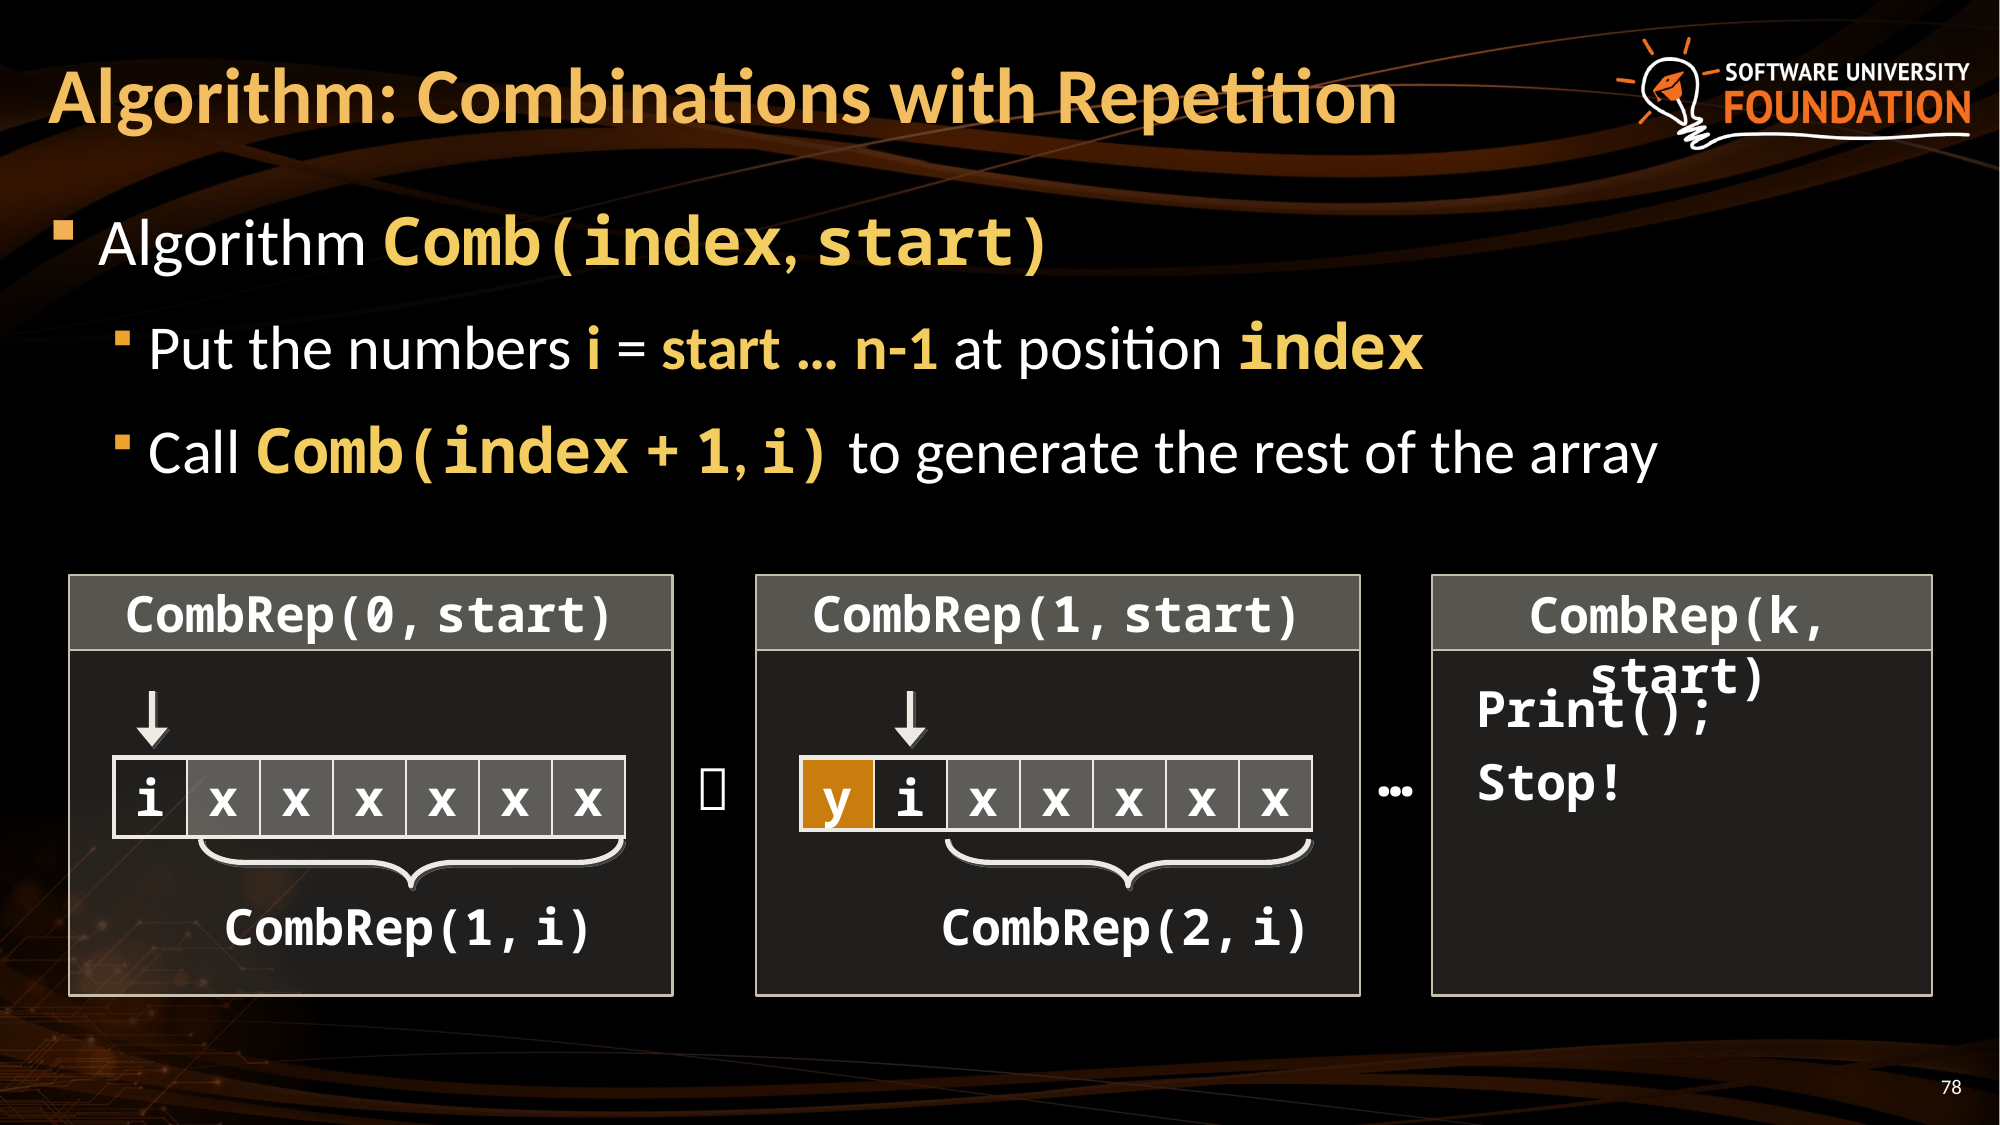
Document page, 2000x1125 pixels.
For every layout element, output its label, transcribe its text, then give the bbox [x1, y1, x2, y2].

list Algorithm Comb(index, start) Put the numbers i = start … n-1 at position index Call Comb(index + 1, i) to generate the rest of the array [31, 188, 1968, 1103]
text_box … [1361, 742, 1431, 816]
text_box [68, 574, 673, 996]
text_box  [674, 756, 751, 830]
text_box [756, 574, 1360, 996]
slide_number 78 [1897, 1070, 1968, 1103]
picture [0, 0, 2000, 1125]
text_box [1431, 574, 1932, 996]
title Algorithm: Combinations with Repetition [30, 6, 1602, 189]
